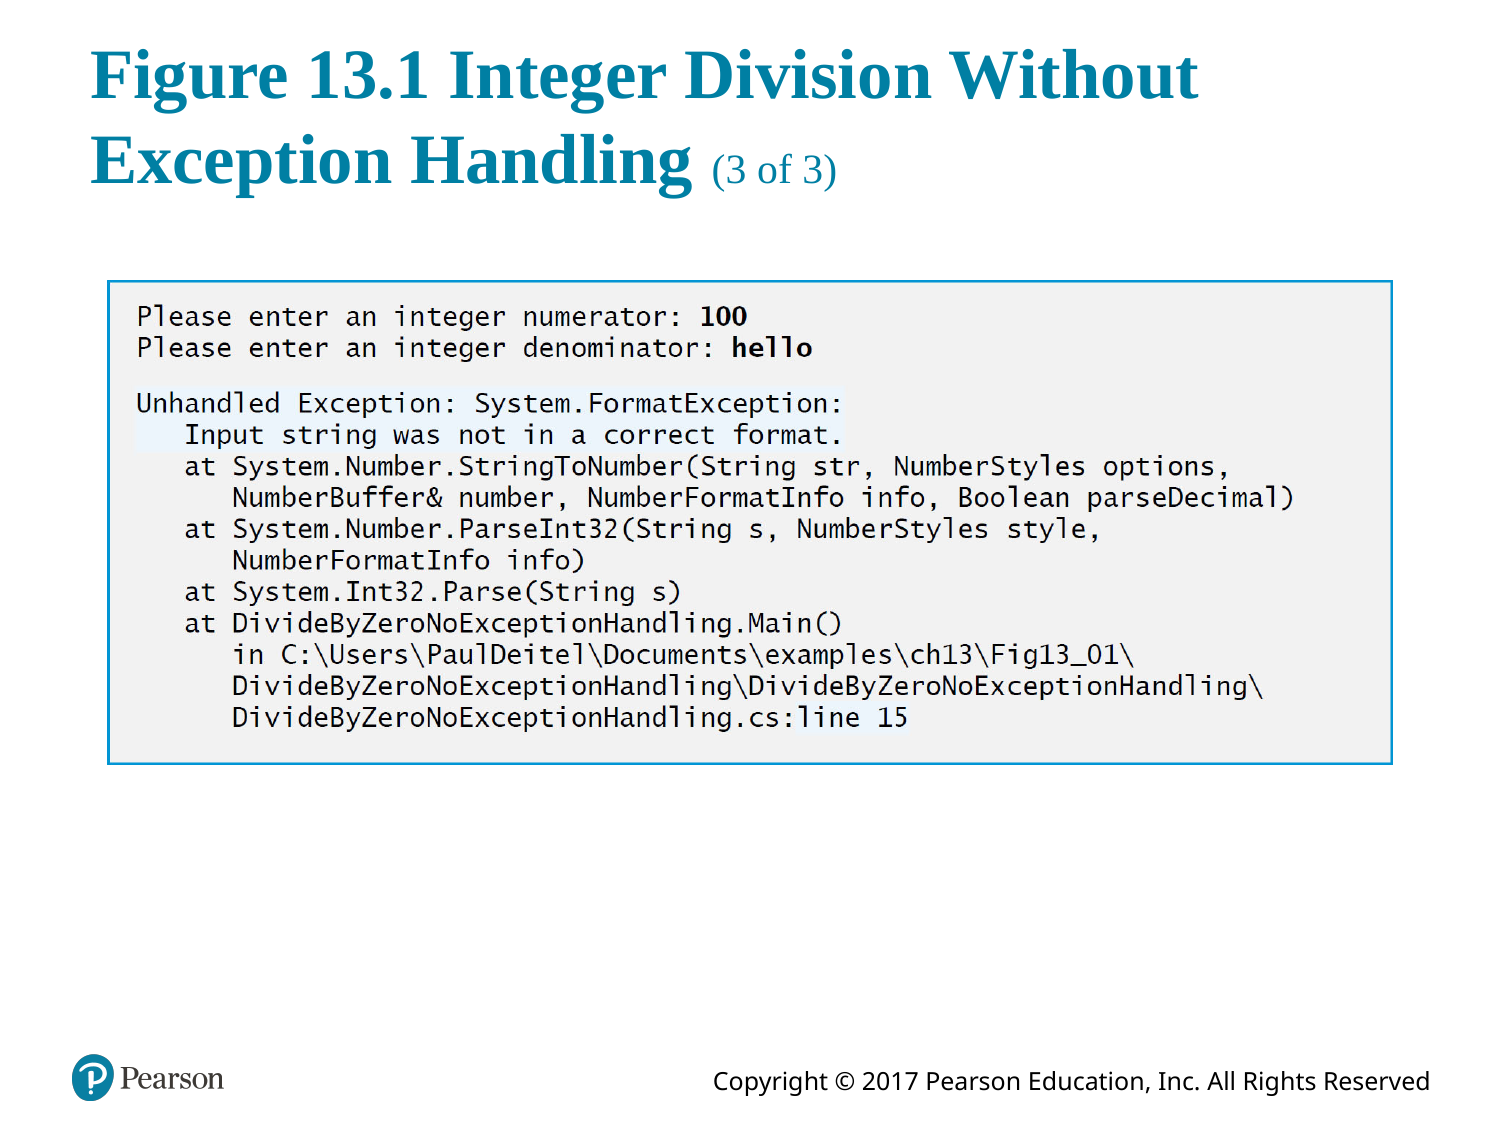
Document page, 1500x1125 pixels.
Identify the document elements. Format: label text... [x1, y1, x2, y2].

picture [72, 1054, 88, 1070]
picture [98, 1054, 224, 1101]
picture [80, 1063, 106, 1088]
title Figure 13.1 Integer Division Without Exception Handling (3 of 3) [75, 37, 1425, 213]
picture [111, 283, 1390, 762]
picture [72, 1087, 83, 1101]
